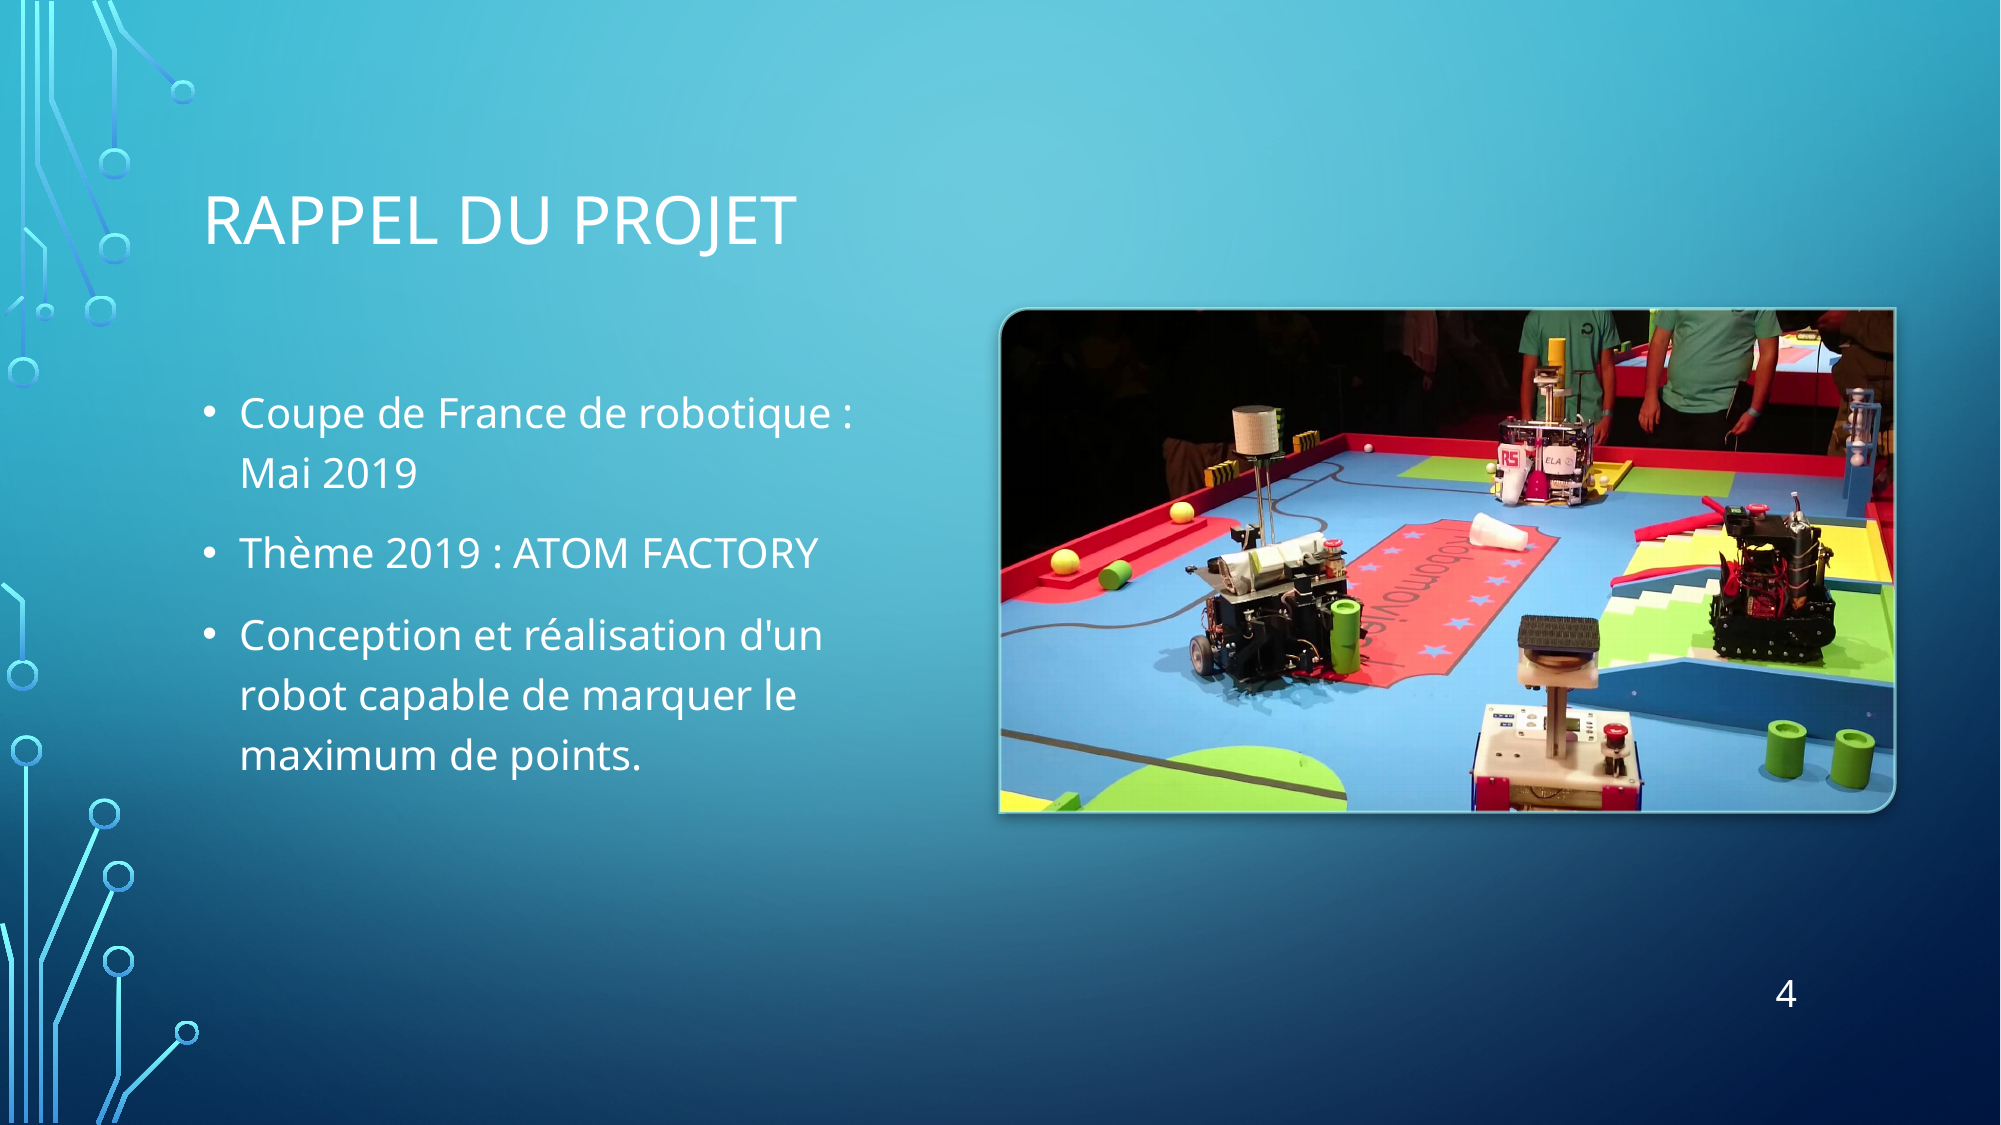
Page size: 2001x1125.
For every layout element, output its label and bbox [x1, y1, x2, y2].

text_box [0, 0, 201, 1125]
picture [201, 0, 2001, 1125]
